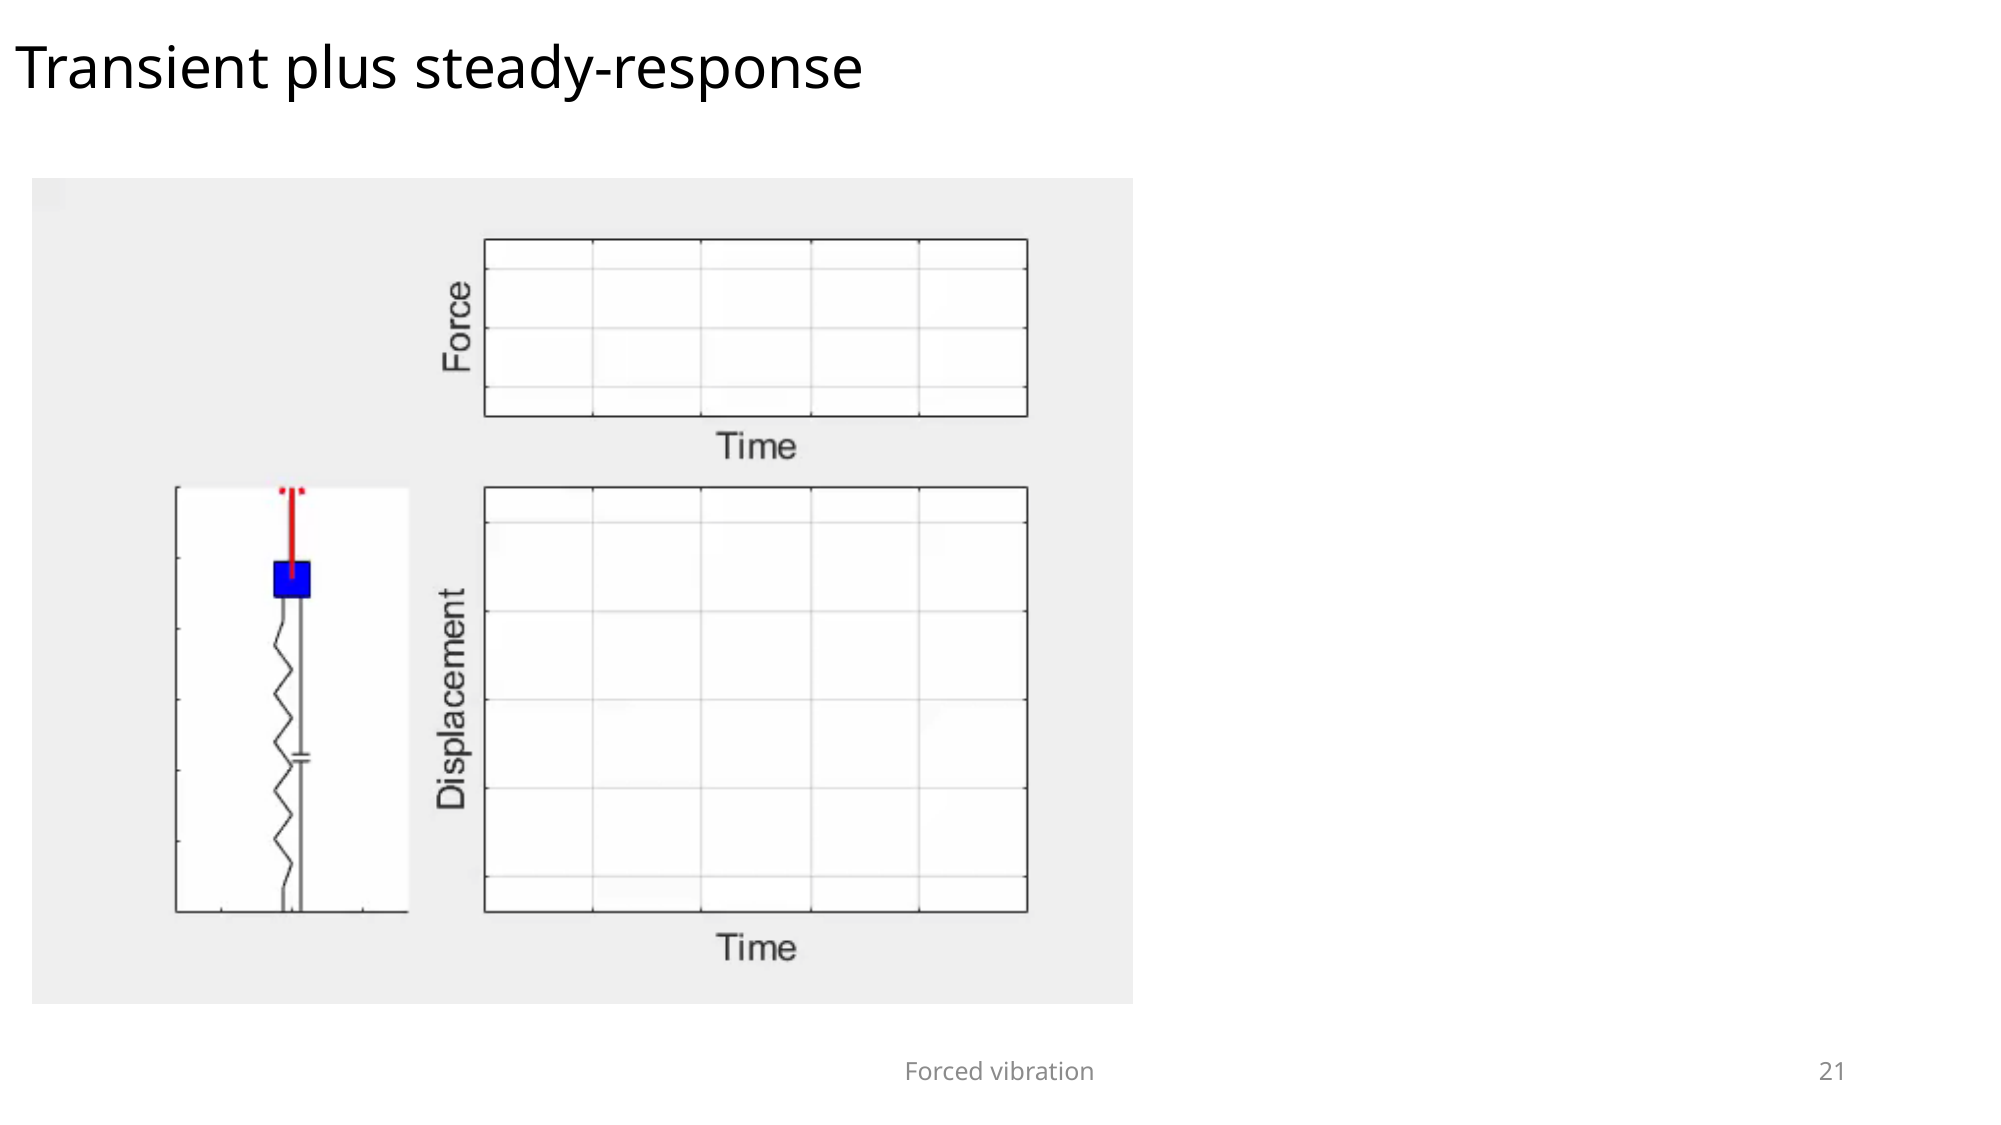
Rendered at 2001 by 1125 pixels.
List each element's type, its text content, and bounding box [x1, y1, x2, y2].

slide_number 21 [1412, 1042, 1863, 1103]
title Transient plus steady-response [0, 0, 2000, 140]
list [31, 177, 1134, 1005]
footer Forced vibration [662, 1042, 1338, 1103]
